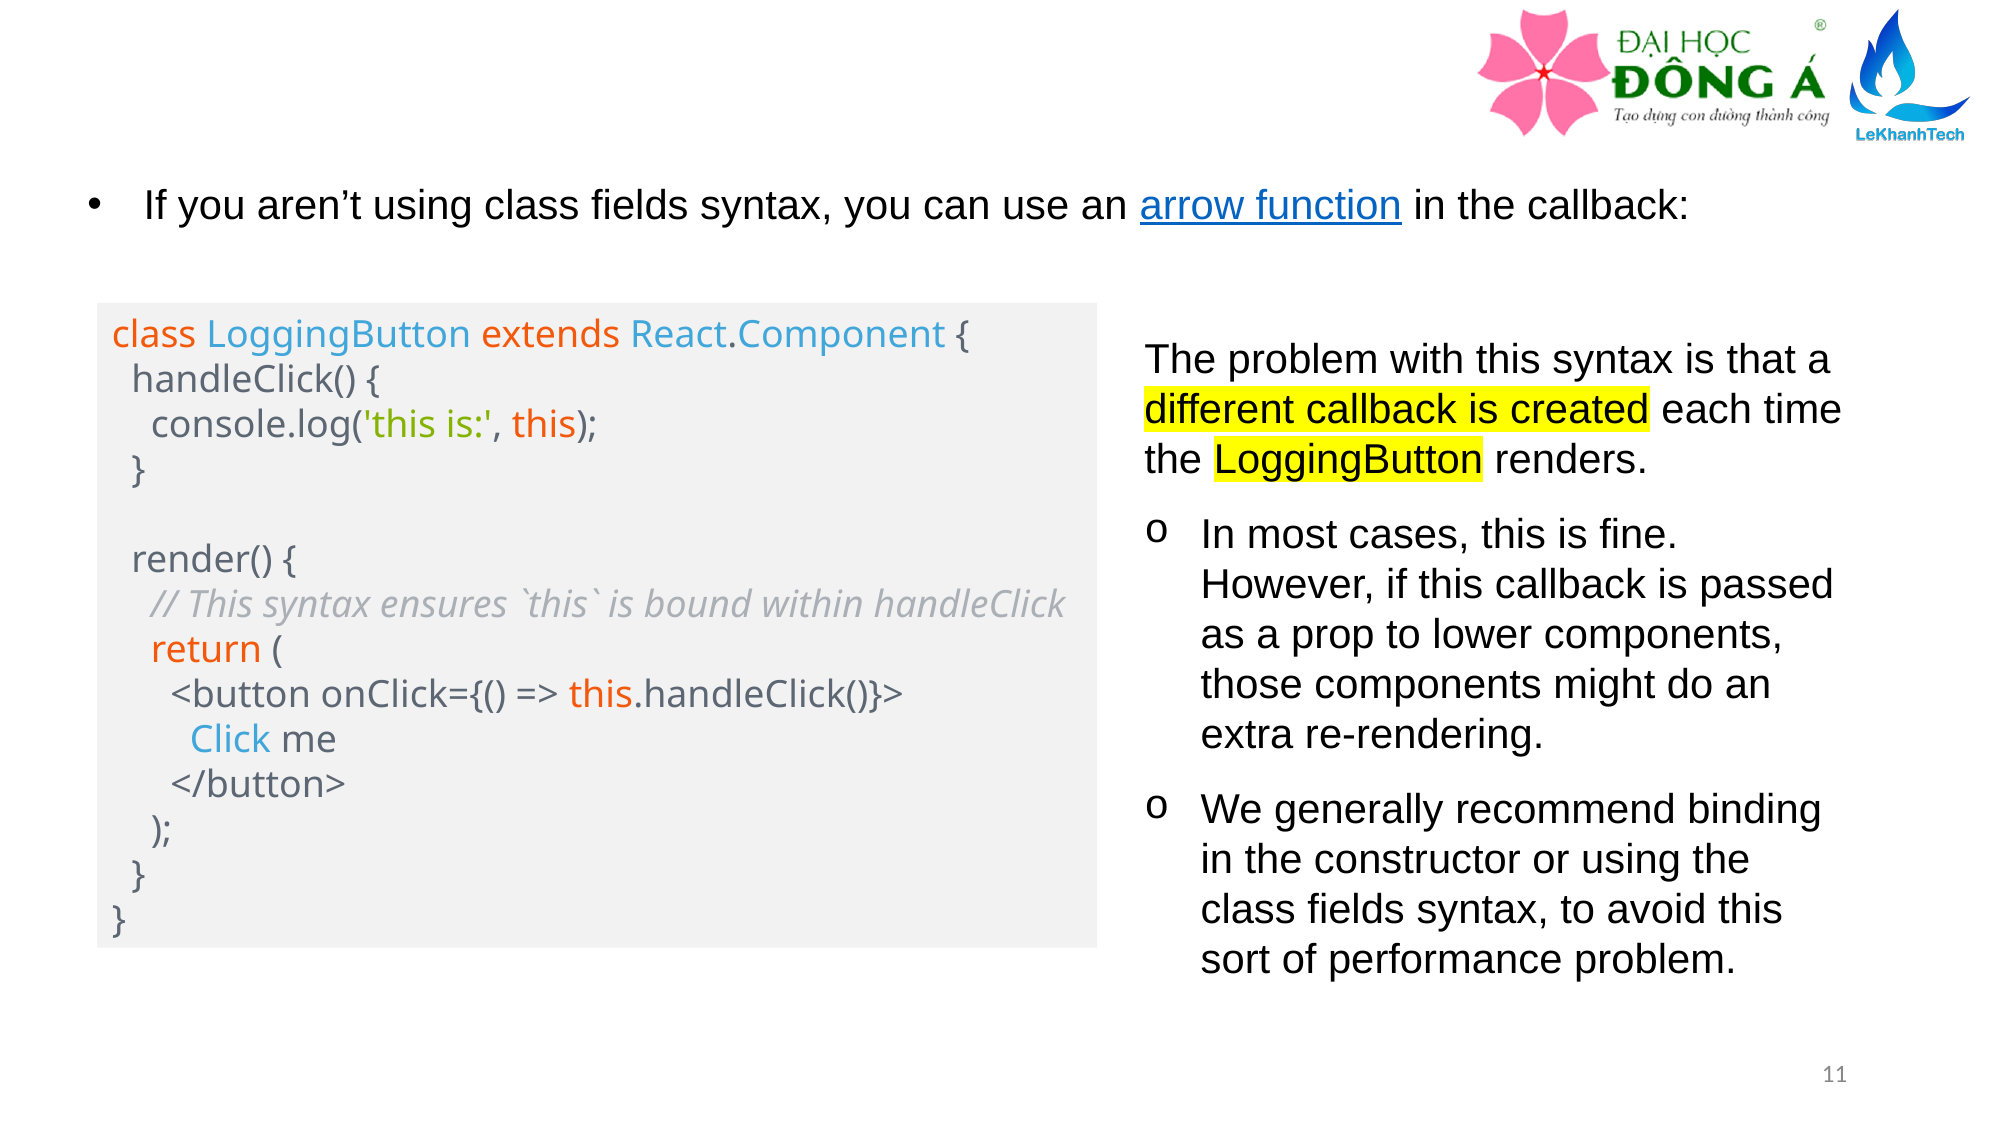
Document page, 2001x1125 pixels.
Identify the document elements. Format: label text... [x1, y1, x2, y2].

text_box The problem with this syntax is that a different callback is created each time the LoggingButton renders. In most cases, this is fine. However, if this callback is passed as a prop to lower components, those components might do an extra re-rendering. We generally recommend binding in the constructor or using the class fields syntax, to avoid this sort of performance problem. [1129, 324, 1863, 990]
text_box If you aren’t using class fields syntax, you can use an arrow function in the callback: [72, 170, 1794, 236]
picture [1465, 5, 1980, 144]
text_box class LoggingButton extends React.Component { handleClick() { console.log('this is:', this); } render() { // This syntax ensures `this` is bound within handleClick return ( <button onClick={() => this.handleClick()}> Click me </button> ); } } [97, 302, 1097, 948]
slide_number 11 [1412, 1042, 1863, 1103]
